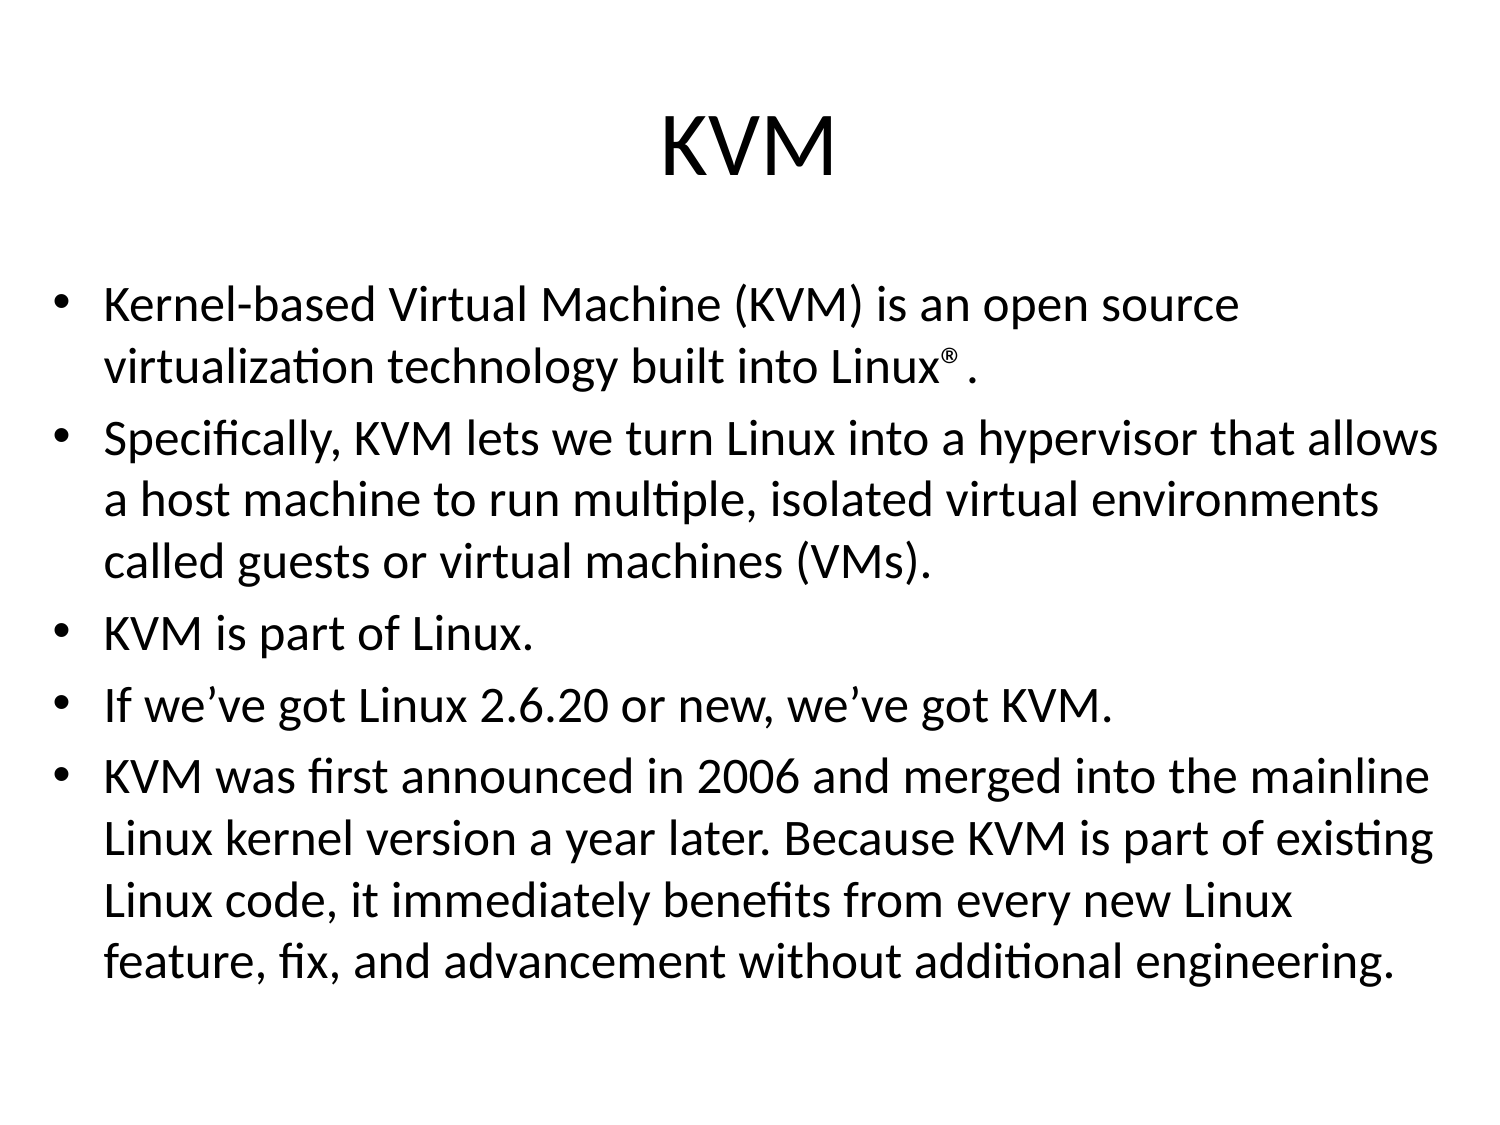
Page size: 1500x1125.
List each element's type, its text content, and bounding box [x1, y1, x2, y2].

title KVM [75, 45, 1425, 233]
list Kernel-based Virtual Machine (KVM) is an open source virtualization technology built into Linux®. Specifically, KVM lets we turn Linux into a hypervisor that allows a host machine to run multiple, isolated virtual environments called guests or virtual machines (VMs). KVM is part of Linux. If we’ve got Linux 2.6.20 or new, we’ve got KVM. KVM was first announced in 2006 and merged into the mainline Linux kernel version a year later. Because KVM is part of existing Linux code, it immediately benefits from every new Linux feature, fix, and advancement without additional engineering. [37, 262, 1475, 1013]
